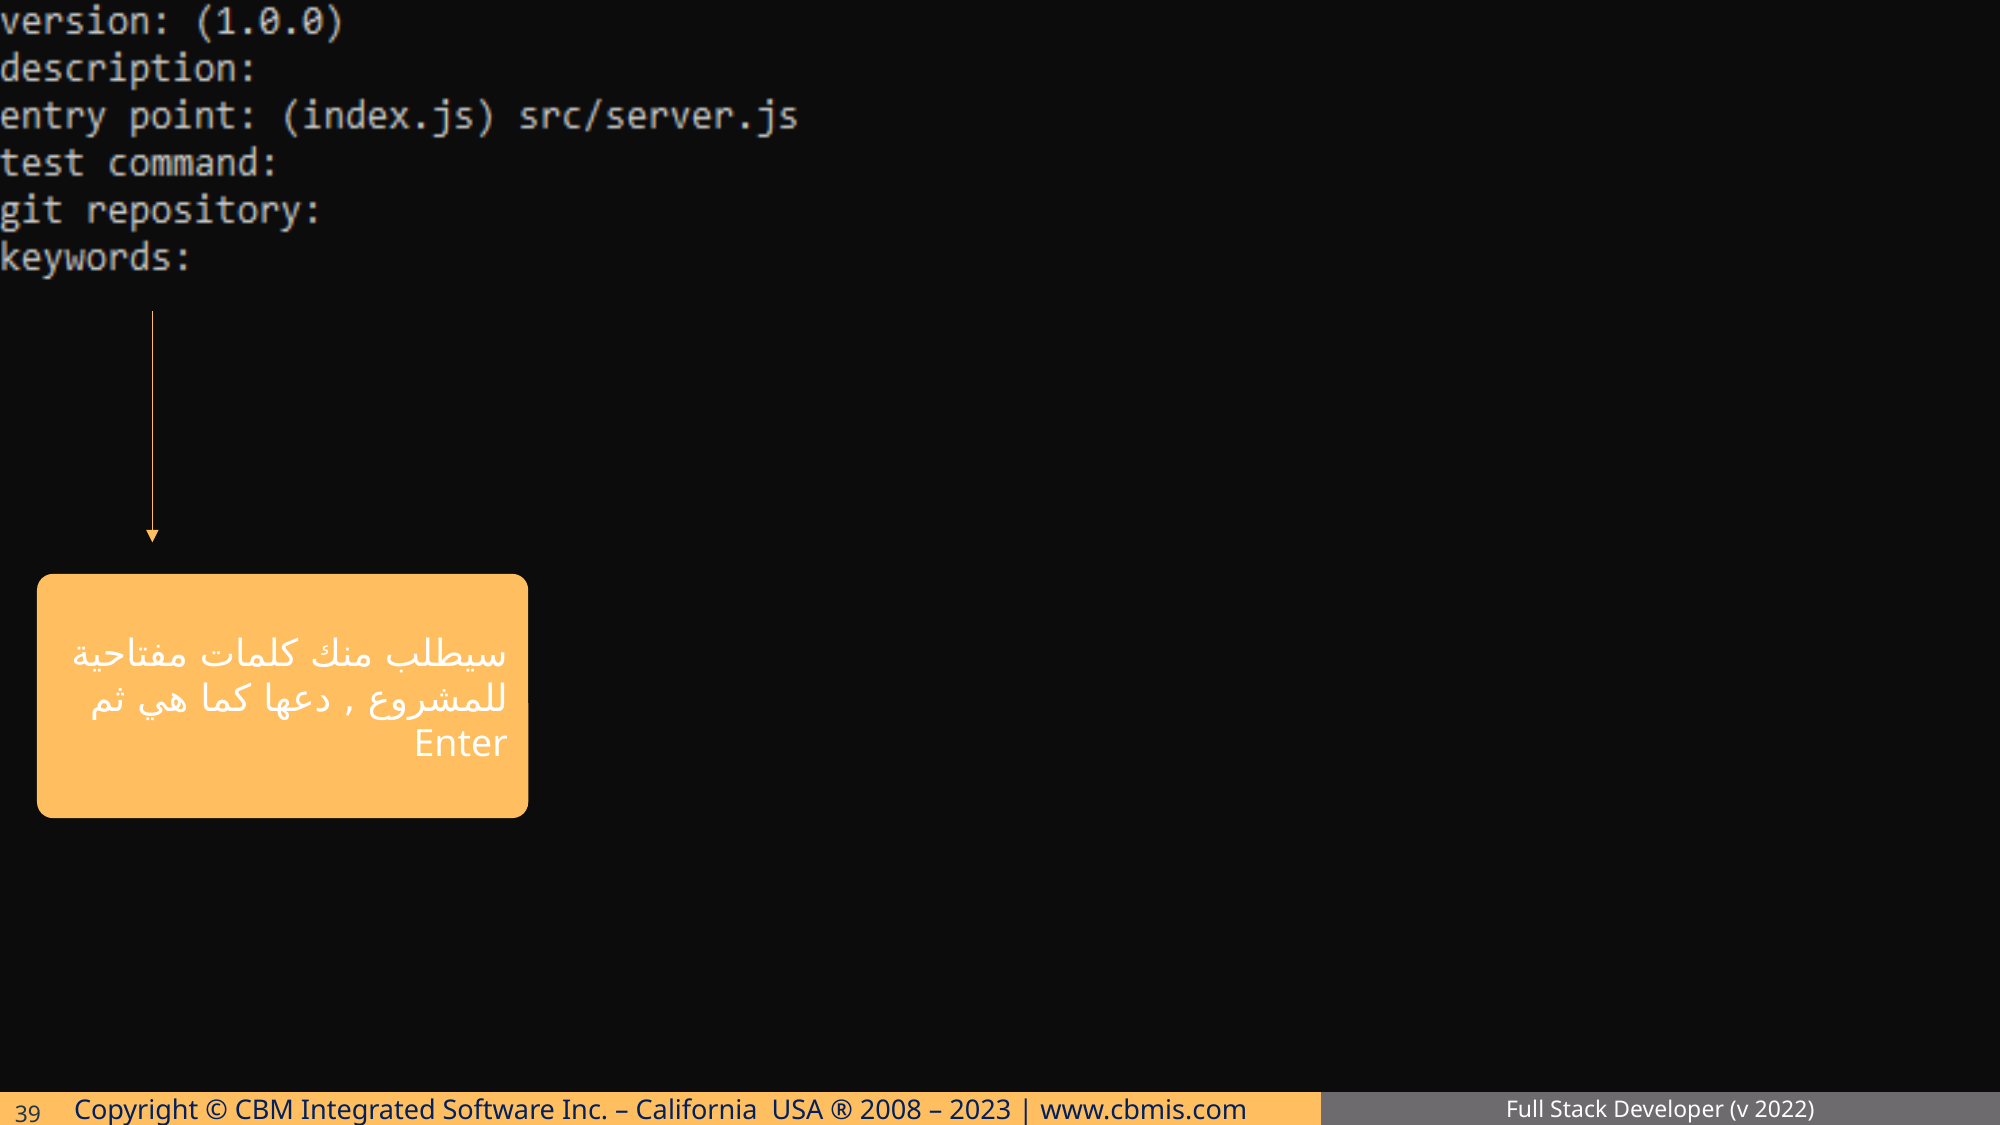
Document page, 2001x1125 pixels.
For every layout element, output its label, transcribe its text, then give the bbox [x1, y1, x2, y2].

picture [0, 0, 2000, 1092]
slide_number 39 [0, 1092, 77, 1125]
